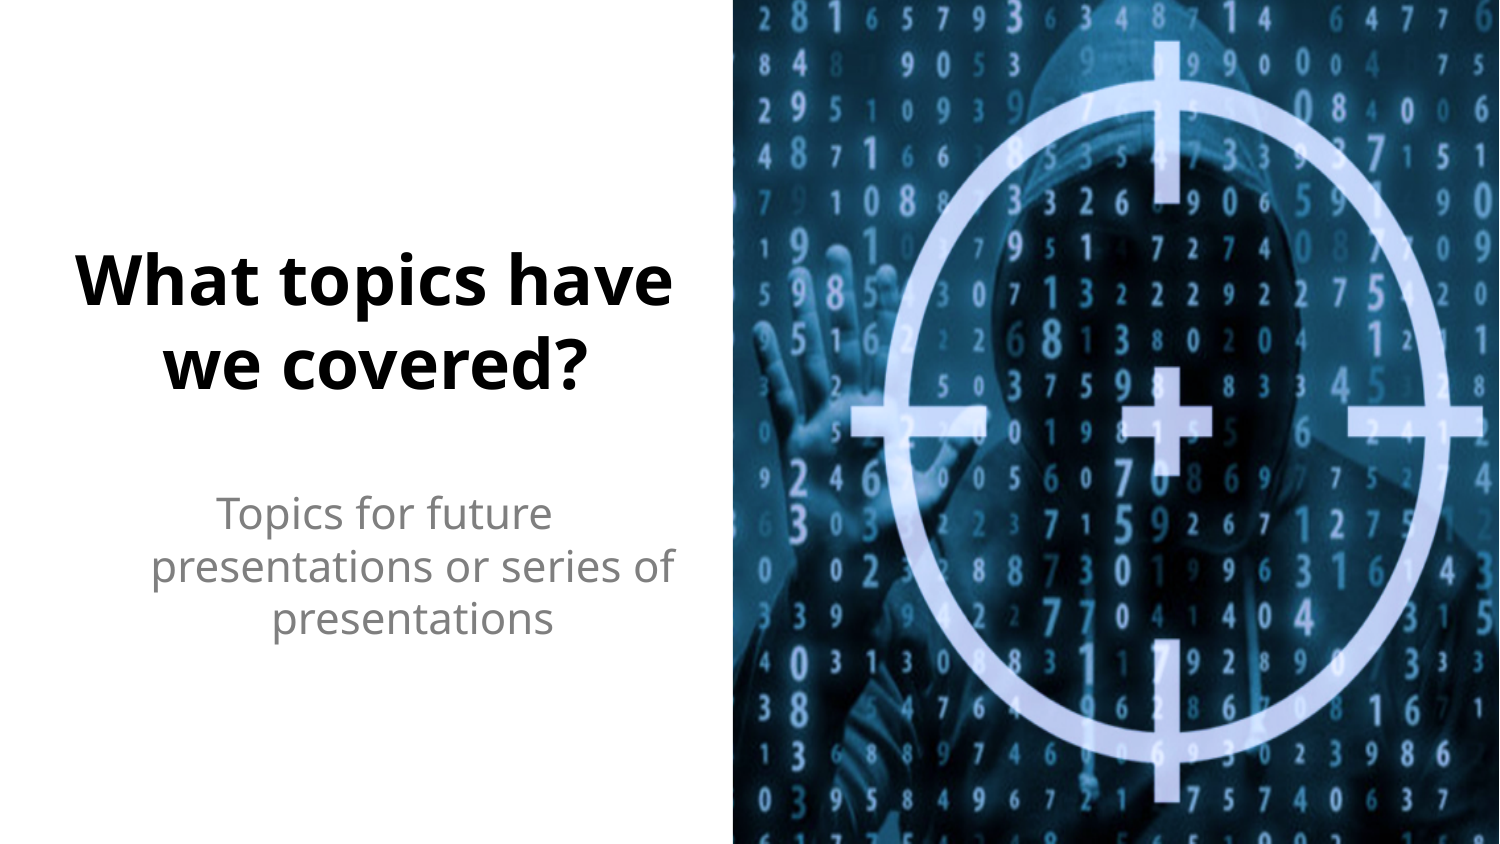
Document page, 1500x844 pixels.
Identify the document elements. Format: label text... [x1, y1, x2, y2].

picture [732, 0, 1499, 844]
subtitle Topics for future presentations or series of presentations [43, 454, 708, 675]
title What topics have we covered? [43, 193, 708, 446]
